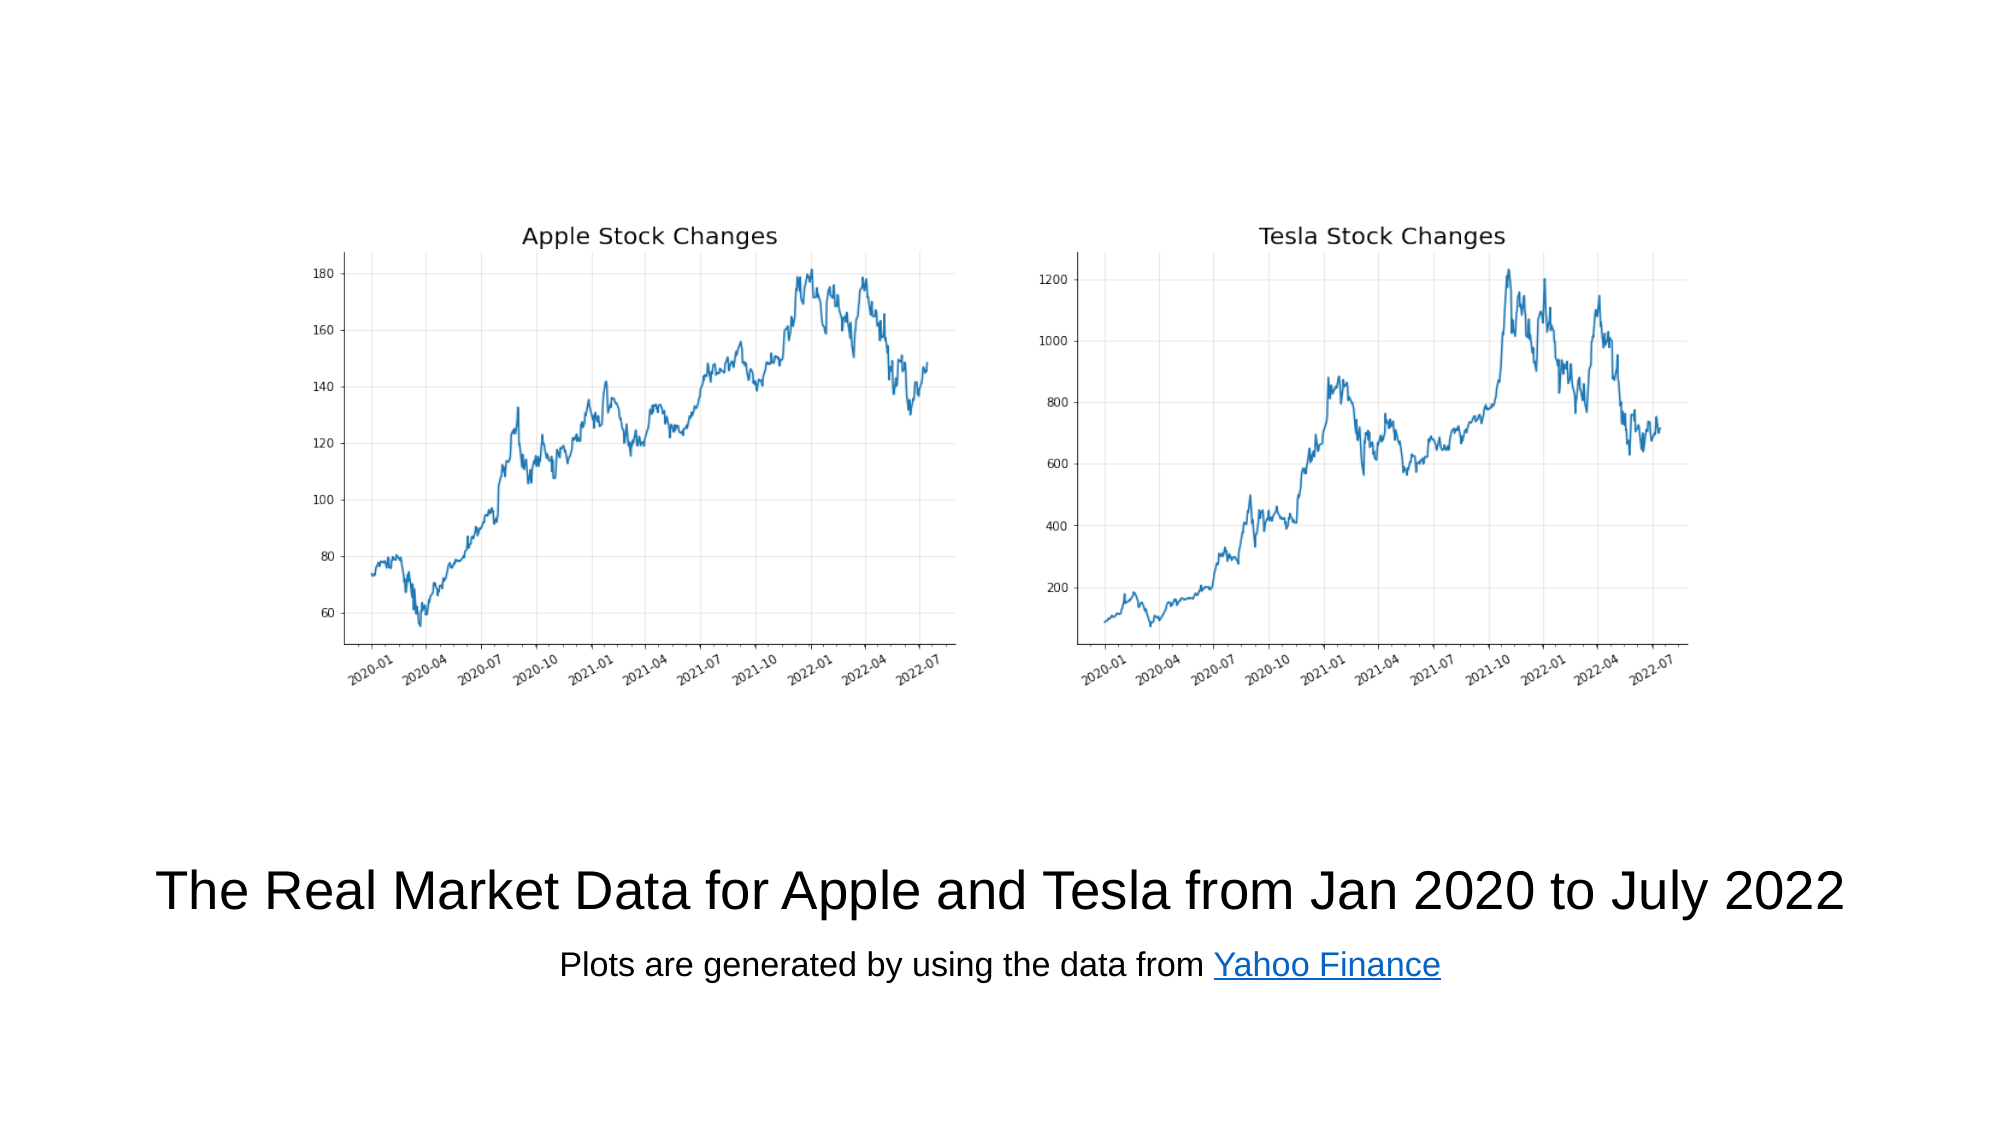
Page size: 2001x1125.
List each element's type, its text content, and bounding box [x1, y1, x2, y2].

picture [304, 218, 1696, 698]
list The Real Market Data for Apple and Tesla from Jan 2020 to July 2022 [79, 801, 1926, 929]
list Plots are generated by using the data from Yahoo Finance [540, 939, 1460, 1000]
